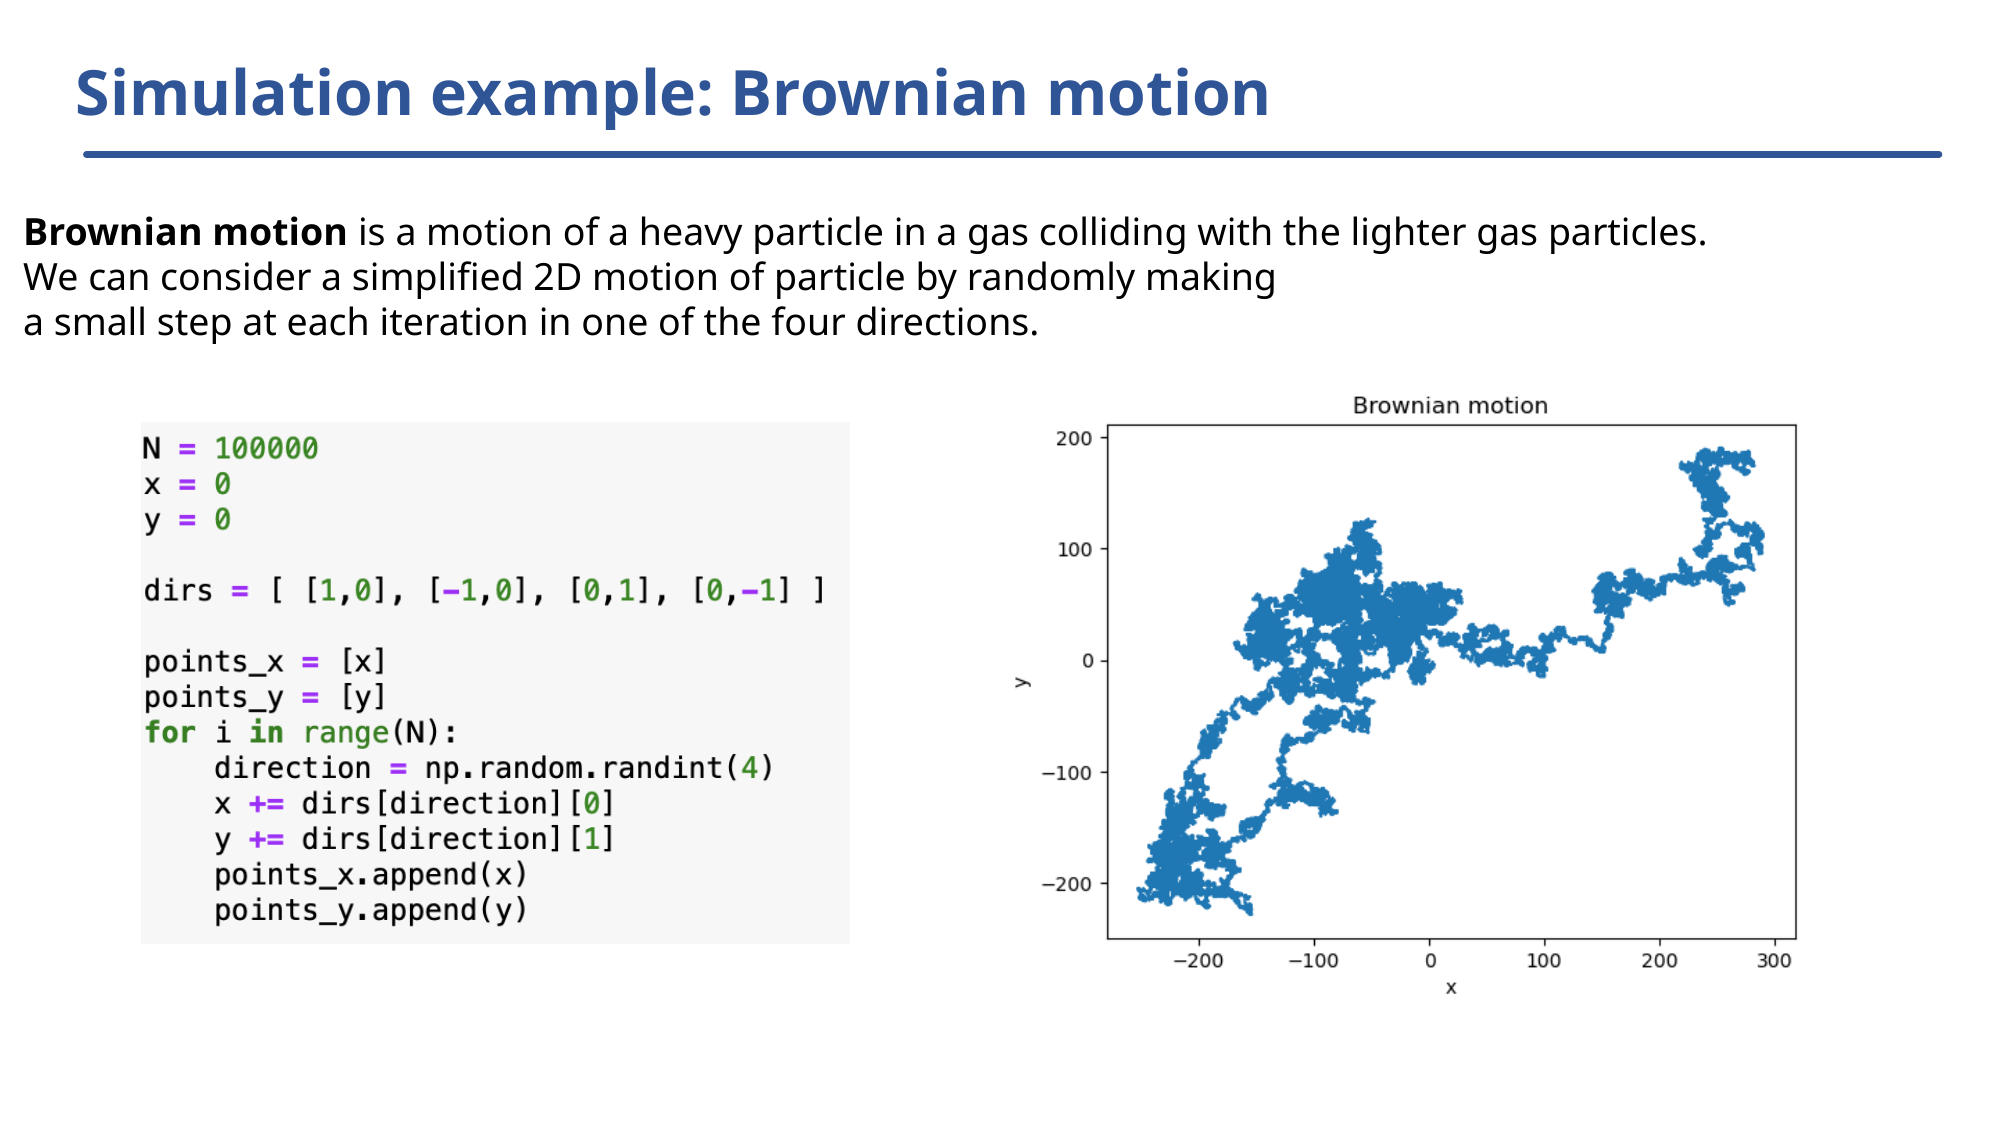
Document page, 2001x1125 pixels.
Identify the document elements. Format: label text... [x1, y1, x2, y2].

picture [141, 422, 850, 944]
text_box Brownian motion is a motion of a heavy particle in a gas colliding with the lighter gas particles. We can consider a simplified 2D motion of particle by randomly making a small step at each iteration in one of the four directions. [8, 200, 1724, 351]
picture [999, 383, 1808, 1012]
title Simulation example: Brownian motion [60, 0, 1940, 192]
